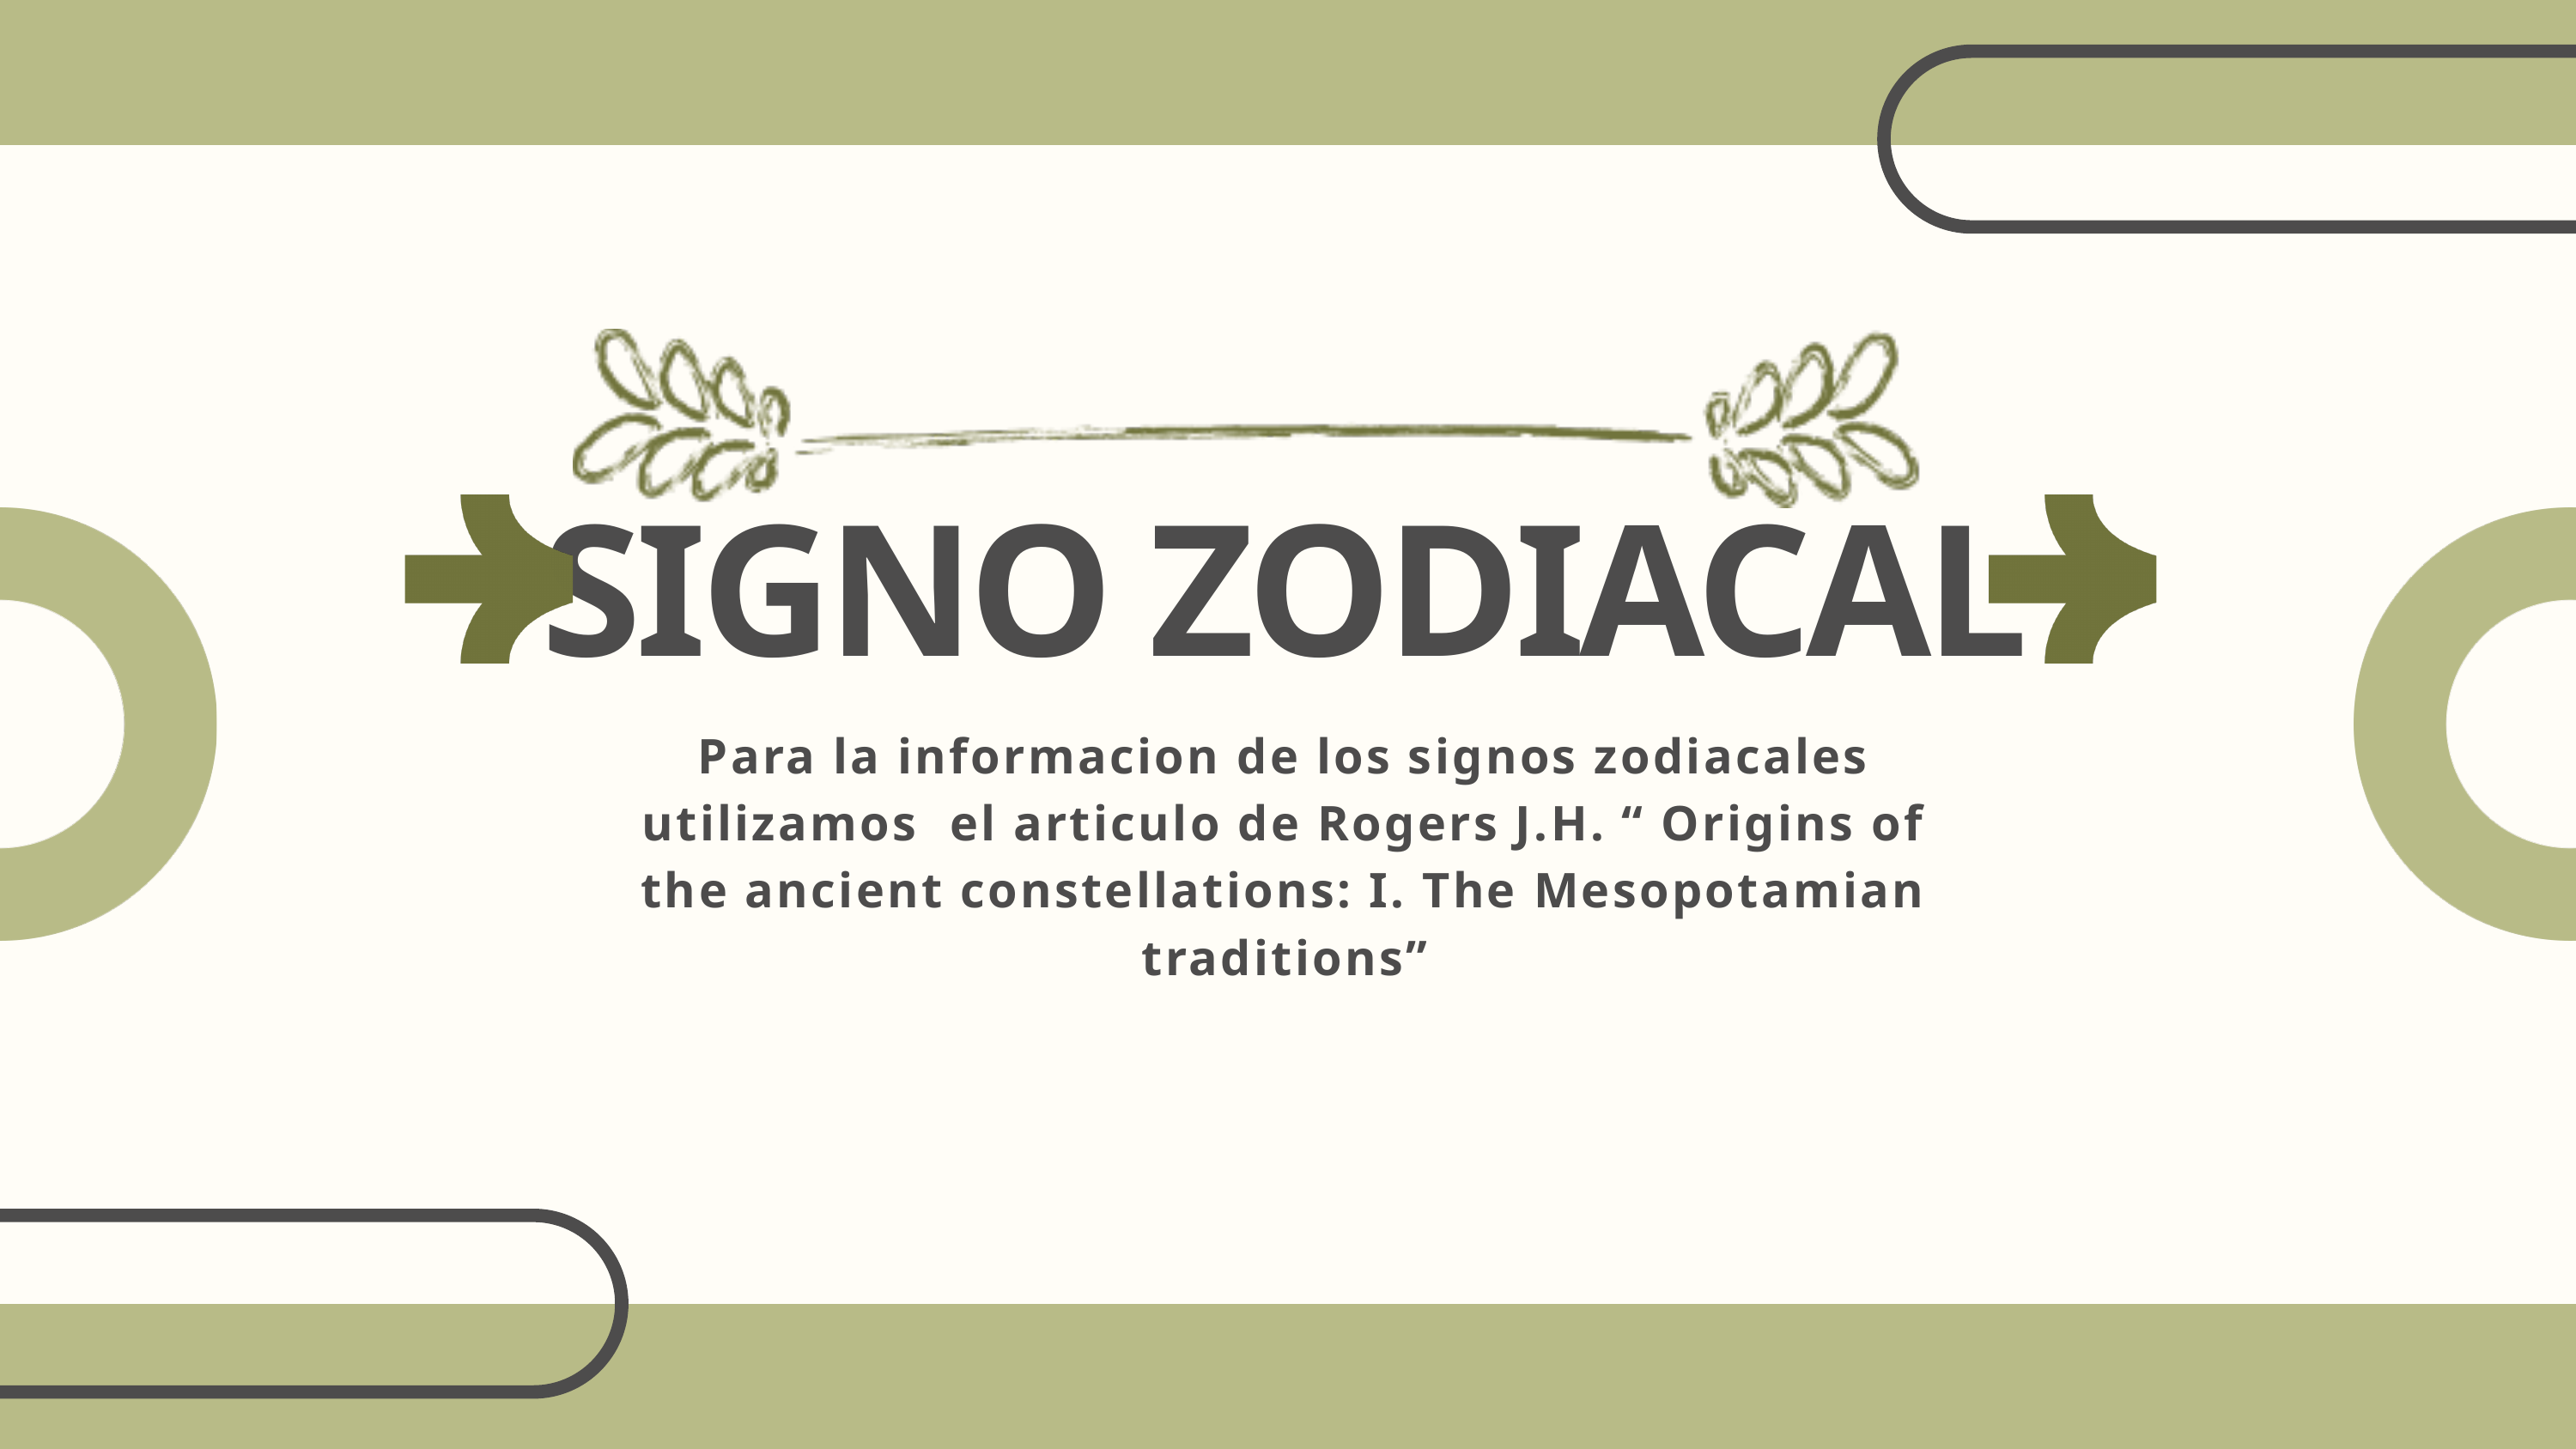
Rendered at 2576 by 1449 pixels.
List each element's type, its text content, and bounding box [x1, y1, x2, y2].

text_box [2354, 507, 2576, 942]
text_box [0, 1215, 623, 1392]
text_box Para la informacion de los signos zodiacales utilizamos el articulo de Rogers J.H. “ Origins of the ancient constellations: I. The Mesopotamian traditions” [611, 716, 1959, 985]
text_box [573, 329, 1923, 494]
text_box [0, 0, 2576, 145]
text_box [0, 507, 217, 942]
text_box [1883, 51, 2576, 227]
text_box [1988, 494, 2157, 664]
text_box SIGNO ZODIACAL [467, 494, 2104, 693]
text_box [0, 1303, 2576, 1449]
text_box [404, 494, 574, 664]
